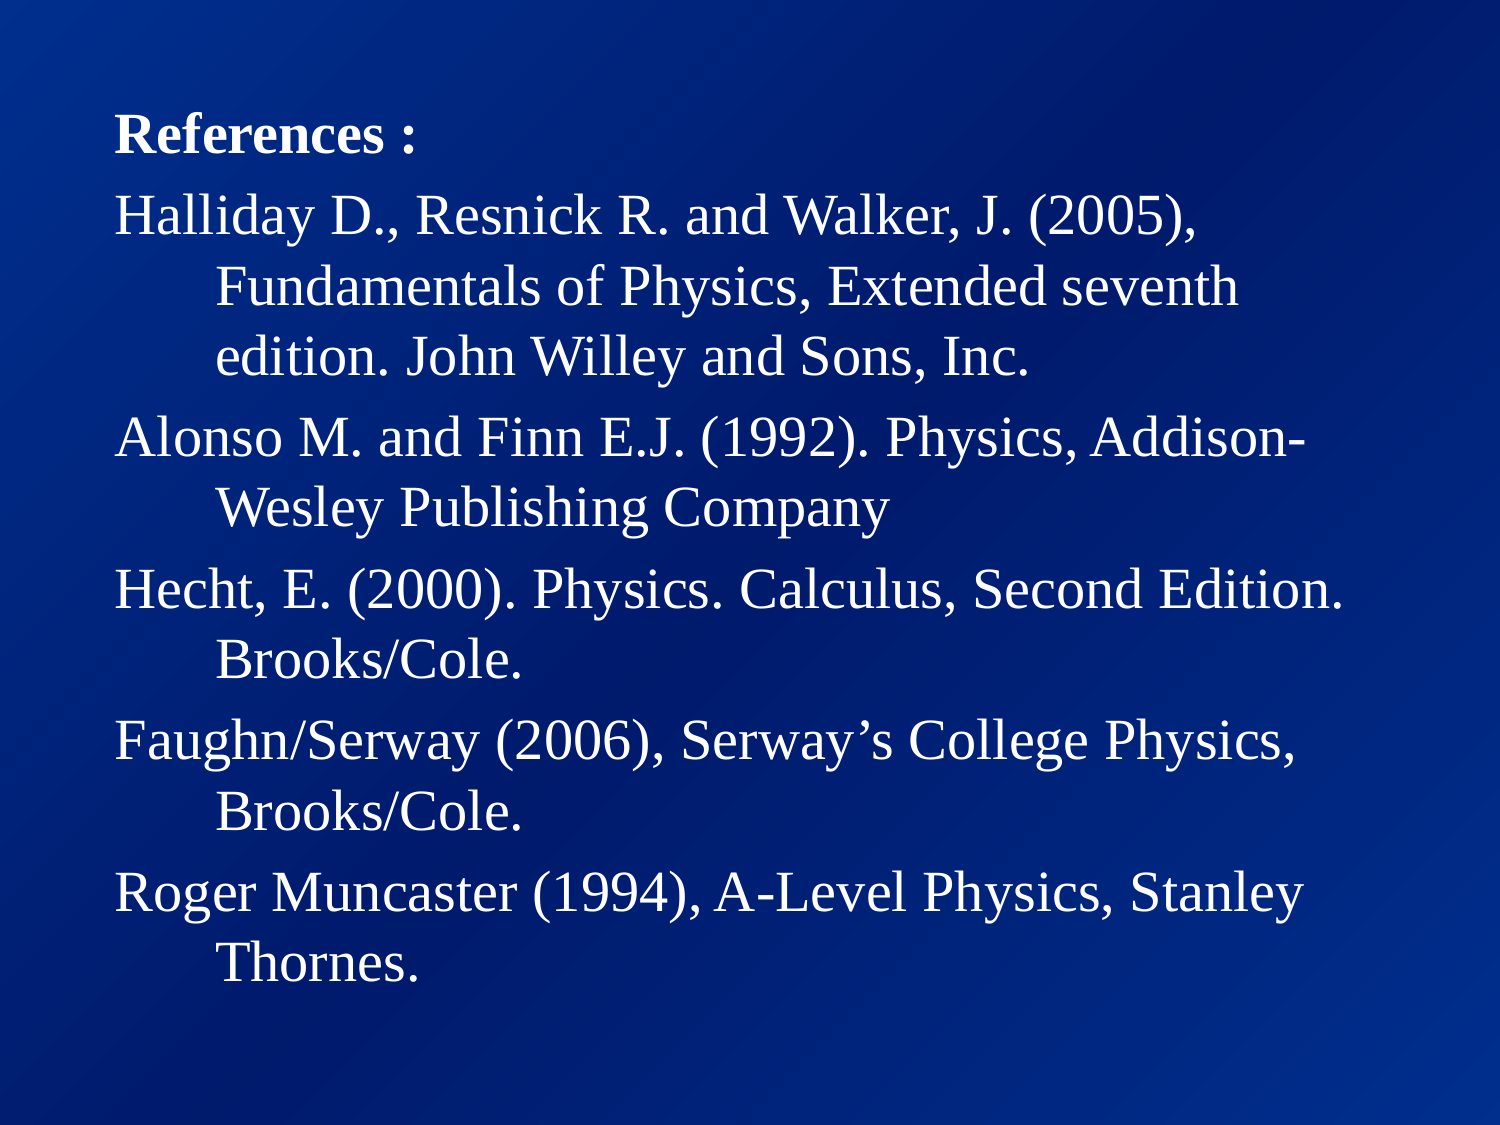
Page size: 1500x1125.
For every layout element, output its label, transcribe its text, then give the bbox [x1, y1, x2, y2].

text_box References : Halliday D., Resnick R. and Walker, J. (2005), Fundamentals of Physics, Extended seventh edition. John Willey and Sons, Inc. Alonso M. and Finn E.J. (1992). Physics, Addison-Wesley Publishing Company Hecht, E. (2000). Physics. Calculus, Second Edition. Brooks/Cole. Faughn/Serway (2006), Serway’s College Physics, Brooks/Cole. Roger Muncaster (1994), A-Level Physics, Stanley Thornes. [99, 87, 1417, 375]
